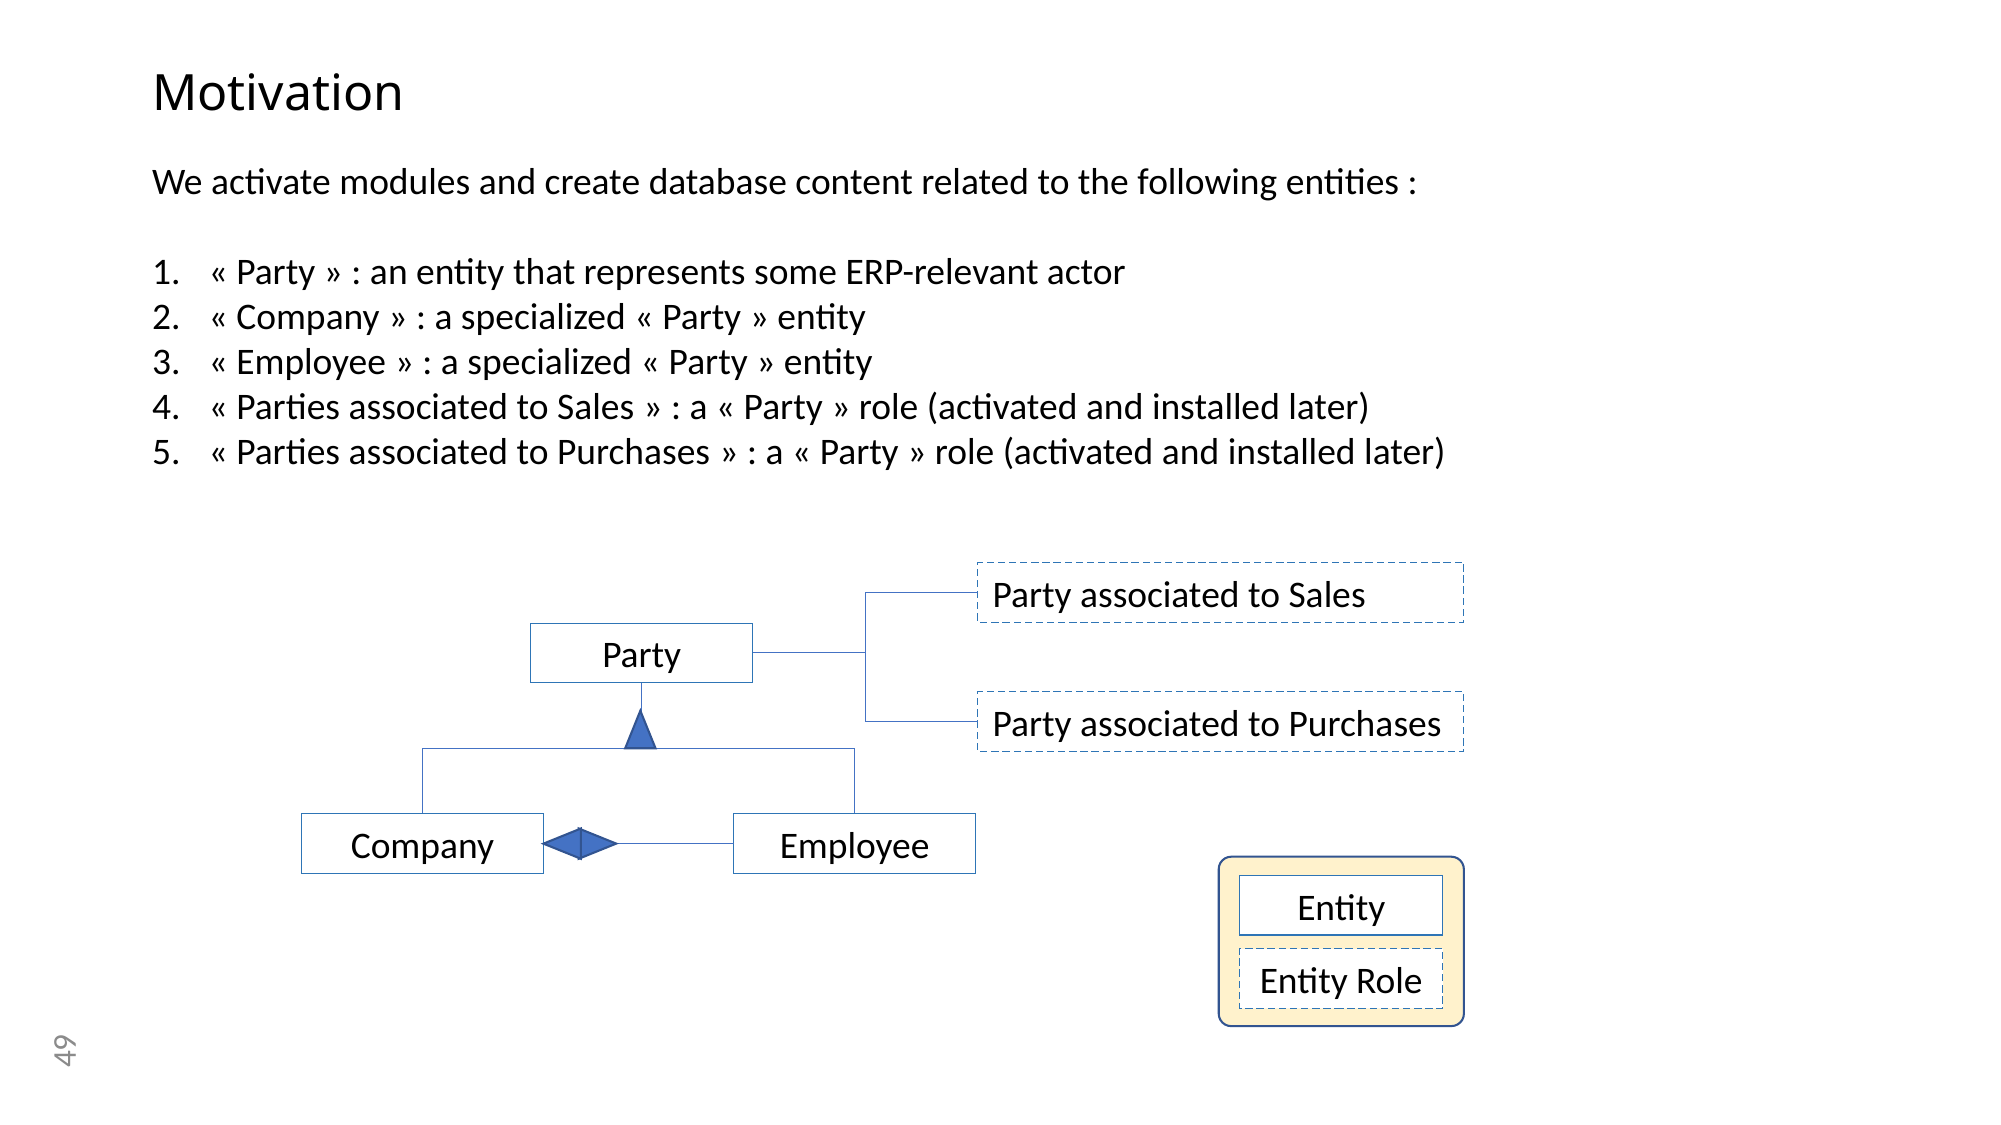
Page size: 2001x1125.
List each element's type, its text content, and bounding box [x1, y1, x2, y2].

text_box [1217, 855, 1465, 1028]
text_box Entity [1239, 875, 1443, 935]
text_box Employee [733, 813, 976, 874]
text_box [814, 653, 978, 723]
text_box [683, 642, 814, 855]
text_box [597, 844, 619, 853]
text_box [623, 707, 658, 750]
text_box Party associated to Sales [977, 562, 1464, 623]
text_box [752, 592, 978, 653]
slide_number 49 [32, 995, 93, 1108]
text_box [467, 638, 597, 859]
text_box Company [301, 813, 544, 874]
text_box Party [530, 623, 752, 683]
text_box [597, 834, 618, 843]
title Motivation [137, 59, 1863, 136]
text_box Party associated to Purchases [977, 691, 1464, 752]
text_box We activate modules and create database content related to the following entities : « Party » : an entity that represents some ERP-relevant actor « Company » : a specialized « Party » entity « Employee » : a specialized « Party » entity « Parties associated to Sales » : a « Party » role (activated and installed later) « Parties associated to Purchases » : a « Party » role (activated and installed later) [137, 149, 1898, 480]
text_box Entity Role [1239, 948, 1443, 1009]
